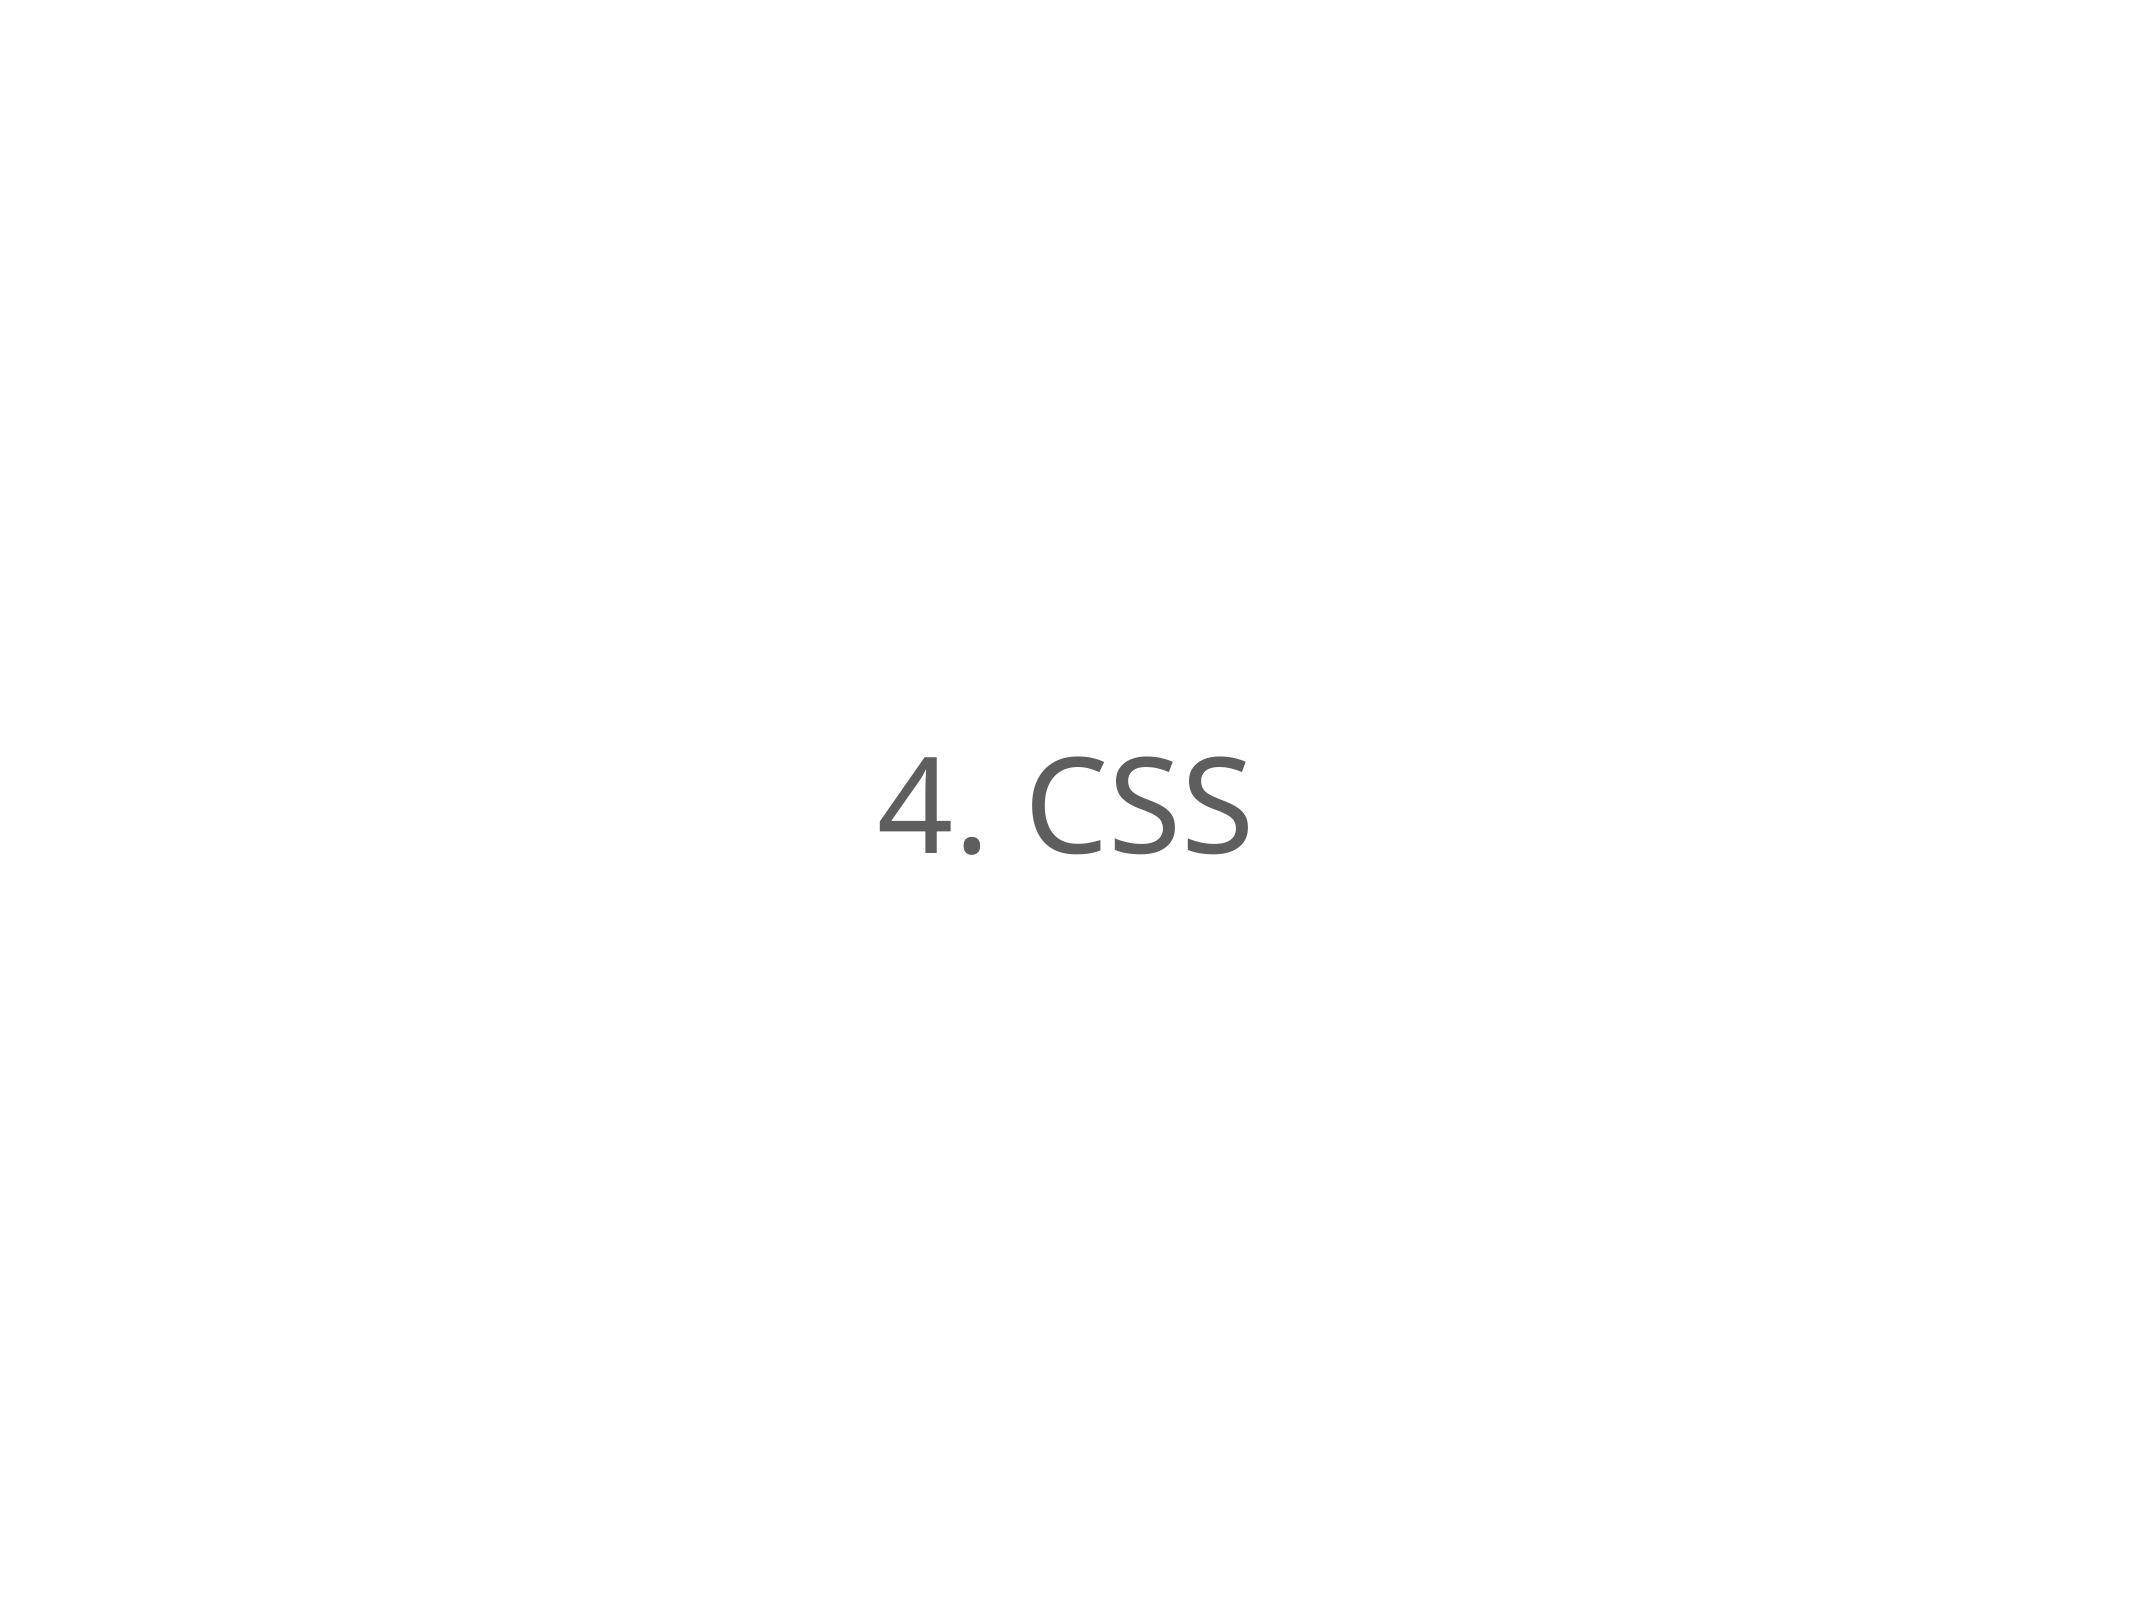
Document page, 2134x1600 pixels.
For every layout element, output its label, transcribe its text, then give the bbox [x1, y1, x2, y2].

text_box 4. CSS [869, 711, 1264, 889]
